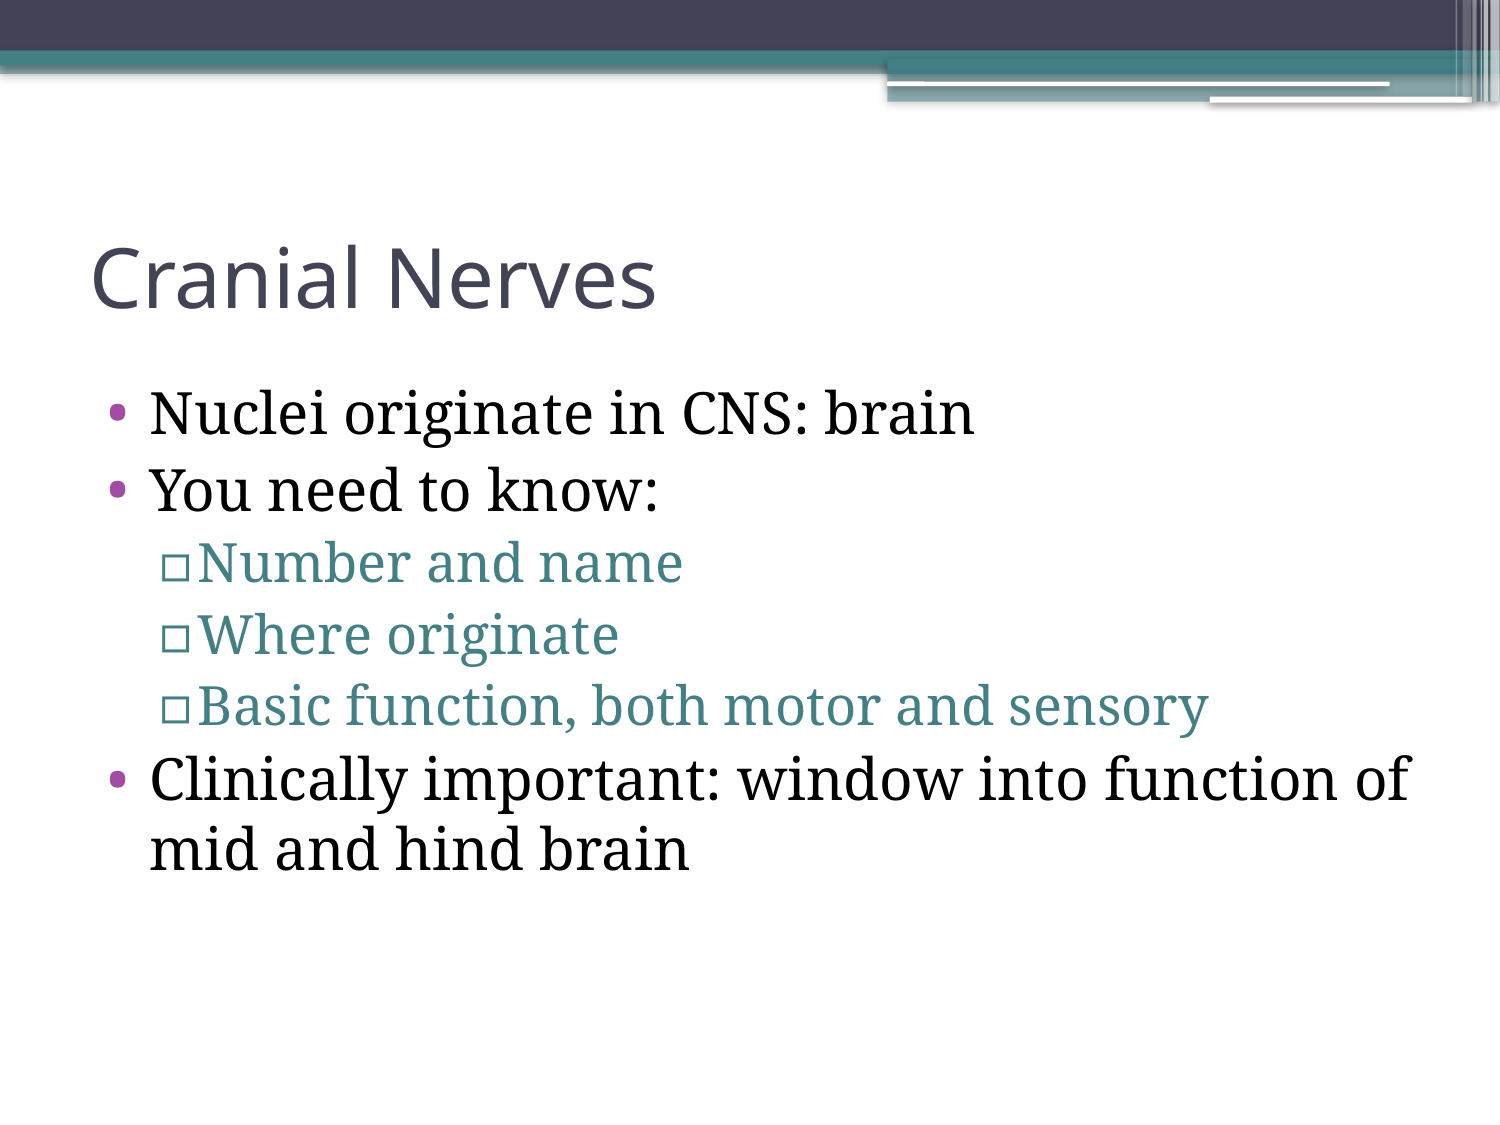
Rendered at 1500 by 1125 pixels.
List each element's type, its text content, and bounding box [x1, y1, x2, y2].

title Cranial Nerves [75, 187, 1425, 363]
list Nuclei originate in CNS: brain You need to know: Number and name Where originate Basic function, both motor and sensory Clinically important: window into function of mid and hind brain [75, 368, 1425, 1079]
